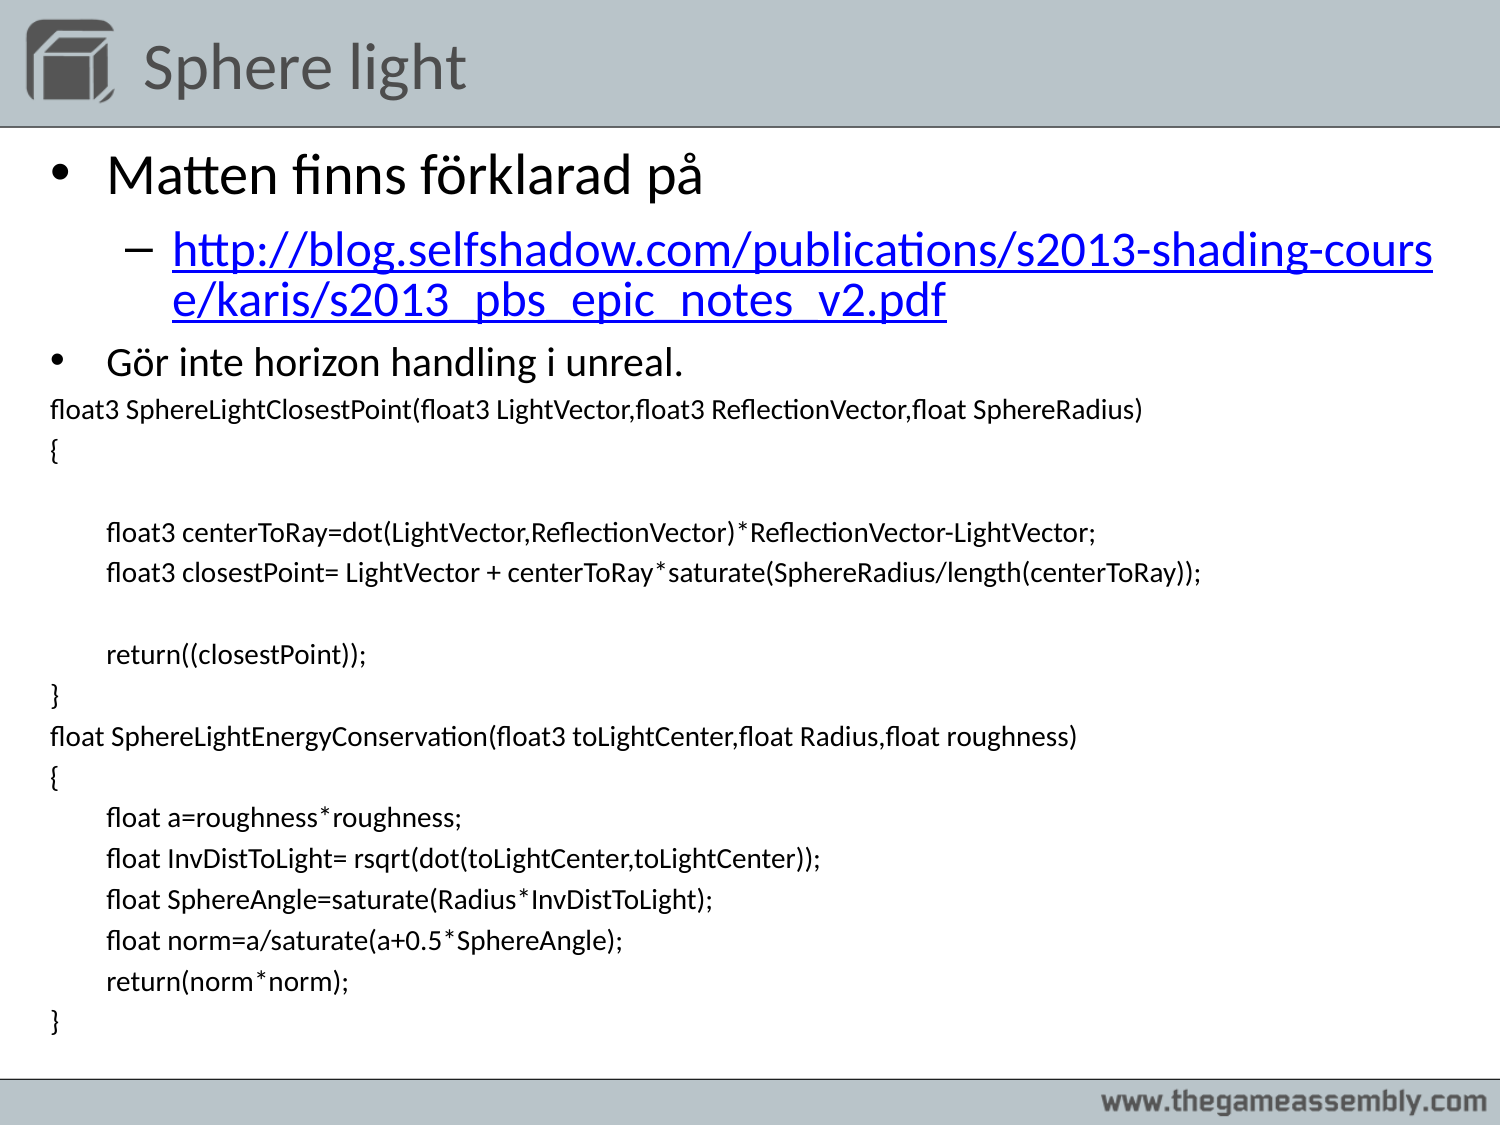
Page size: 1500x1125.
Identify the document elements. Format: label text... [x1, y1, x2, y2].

picture [0, 0, 1500, 1125]
title Sphere light [128, 0, 1500, 126]
list Matten finns förklarad på http://blog.selfshadow.com/publications/s2013-shading-course/karis/s2013_pbs_epic_notes_v2.pdf Gör inte horizon handling i unreal. float3 SphereLightClosestPoint(float3 LightVector,float3 ReflectionVector,float SphereRadius) { float3 centerToRay=dot(LightVector,ReflectionVector)*ReflectionVector-LightVector; float3 closestPoint= LightVector + centerToRay*saturate(SphereRadius/length(centerToRay)); return((closestPoint)); } float SphereLightEnergyConservation(float3 toLightCenter,float Radius,float roughness) { float a=roughness*roughness; float InvDistToLight= rsqrt(dot(toLightCenter,toLightCenter)); float SphereAngle=saturate(Radius*InvDistToLight); float norm=a/saturate(a+0.5*SphereAngle); return(norm*norm); } [34, 128, 1466, 1079]
